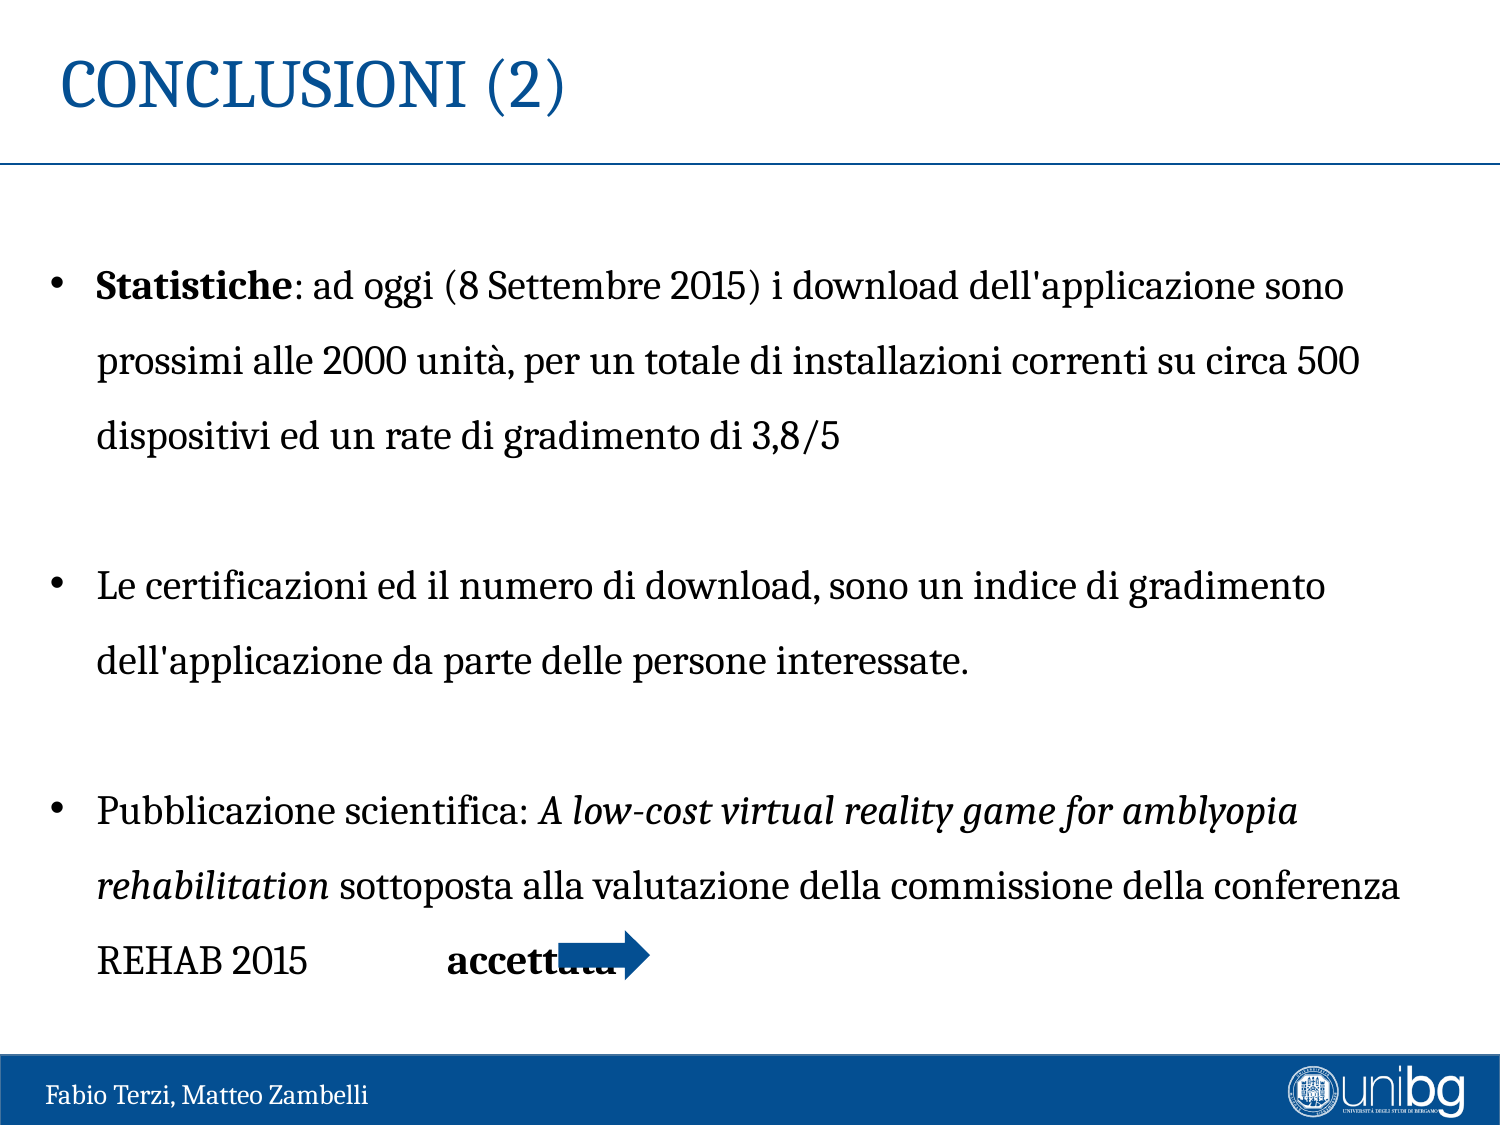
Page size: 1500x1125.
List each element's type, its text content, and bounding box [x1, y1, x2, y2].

picture [1286, 1062, 1465, 1122]
text_box Statistiche: ad oggi (8 Settembre 2015) i download dell'applicazione sono prossimi alle 2000 unità, per un totale di installazioni correnti su circa 500 dispositivi ed un rate di gradimento di 3,8/5 Le certificazioni ed il numero di download, sono un indice di gradimento dell'applicazione da parte delle persone interessate. Pubblicazione scientifica: A low-cost virtual reality game for amblyopia rehabilitation sottoposta alla valutazione della commissione della conferenza REHAB 2015 accettata [35, 225, 1465, 1065]
text_box [0, 1054, 1500, 1125]
text_box CONCLUSIONI (2) [46, 31, 1500, 129]
text_box Fabio Terzi, Matteo Zambelli [30, 1069, 384, 1118]
text_box [558, 930, 651, 981]
